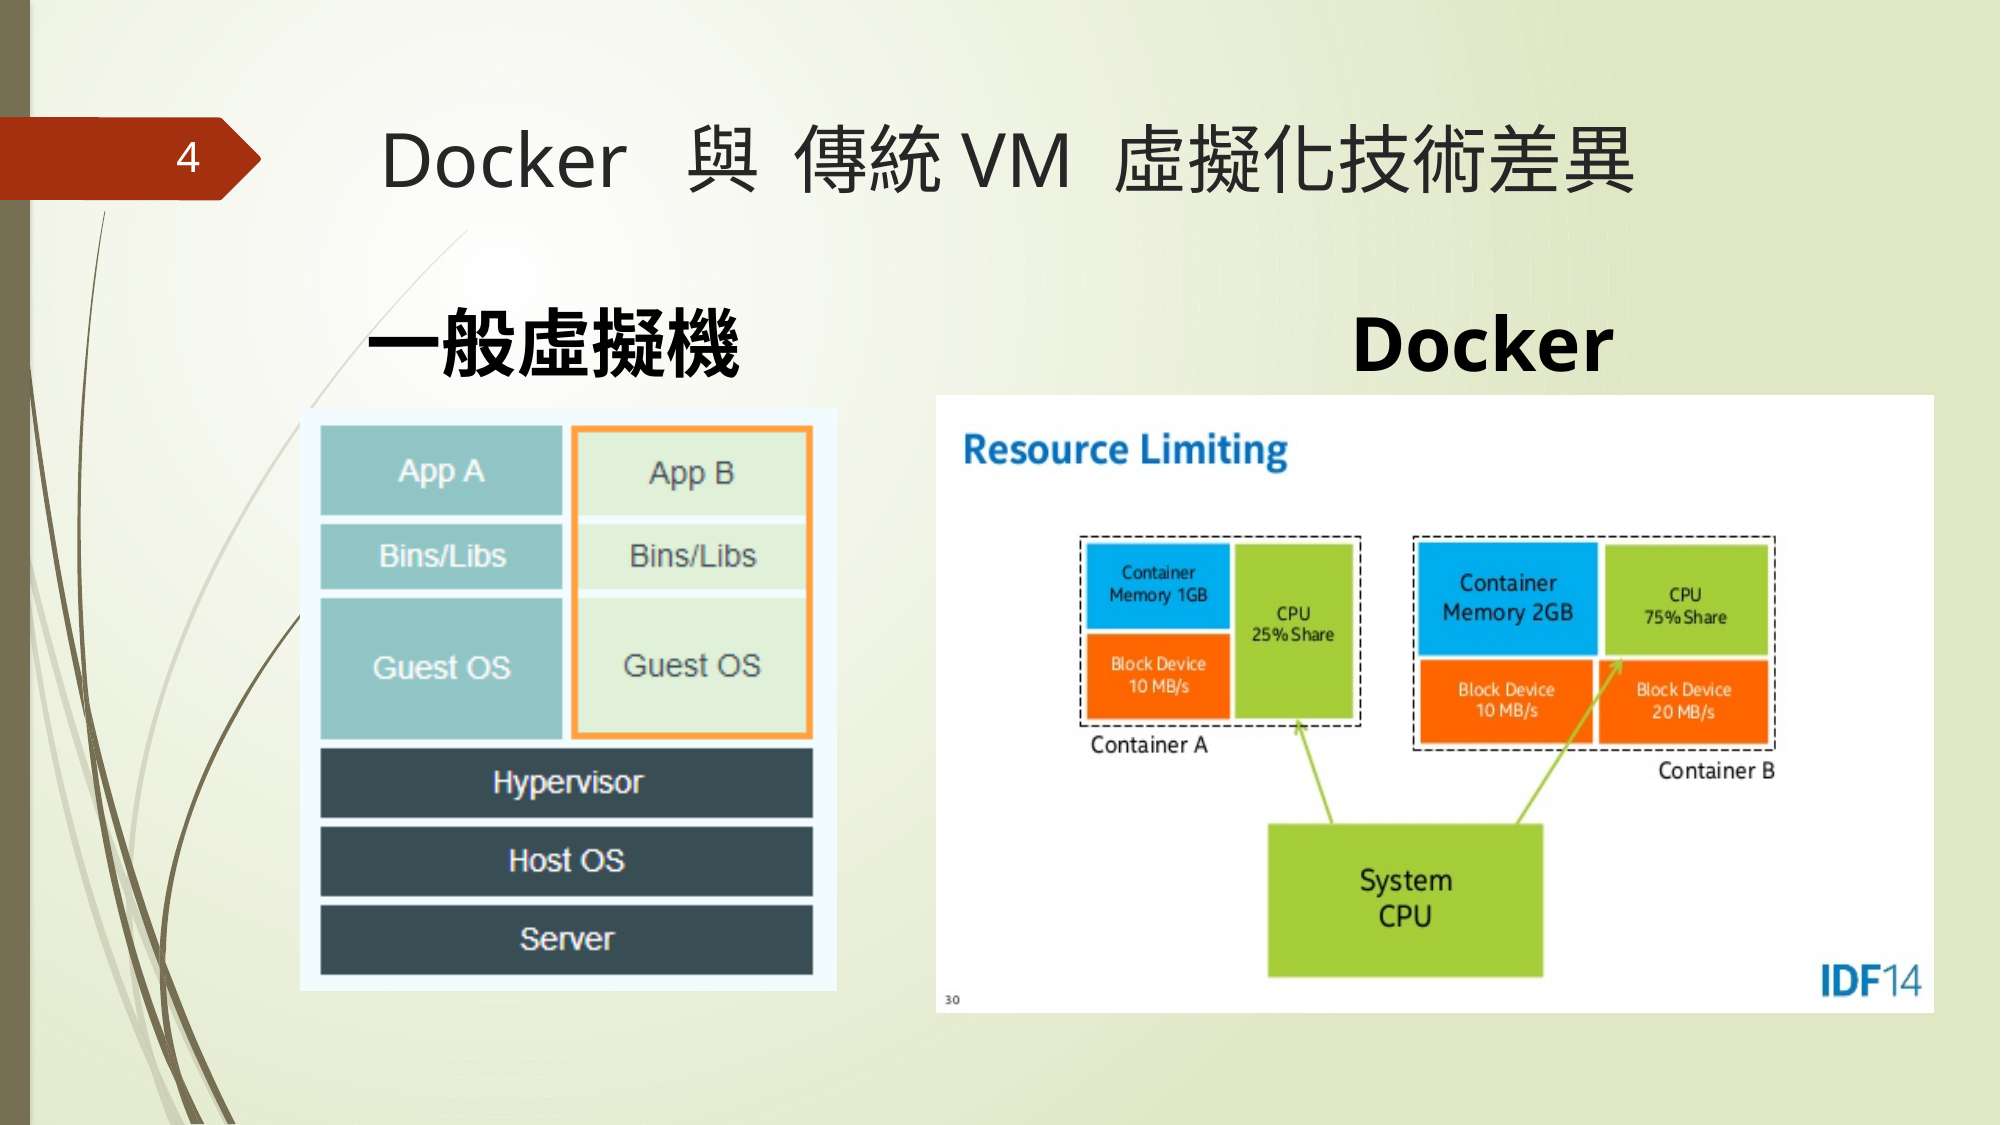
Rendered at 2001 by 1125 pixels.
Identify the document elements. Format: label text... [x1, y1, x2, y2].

picture [936, 395, 1934, 1013]
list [299, 408, 838, 991]
title Docker 與 傳統VM 虛擬化技術差異 [364, 104, 1826, 214]
text_box 一般虛擬機 [351, 289, 757, 395]
text_box Docker [1335, 289, 1631, 394]
slide_number 4 [87, 129, 216, 190]
